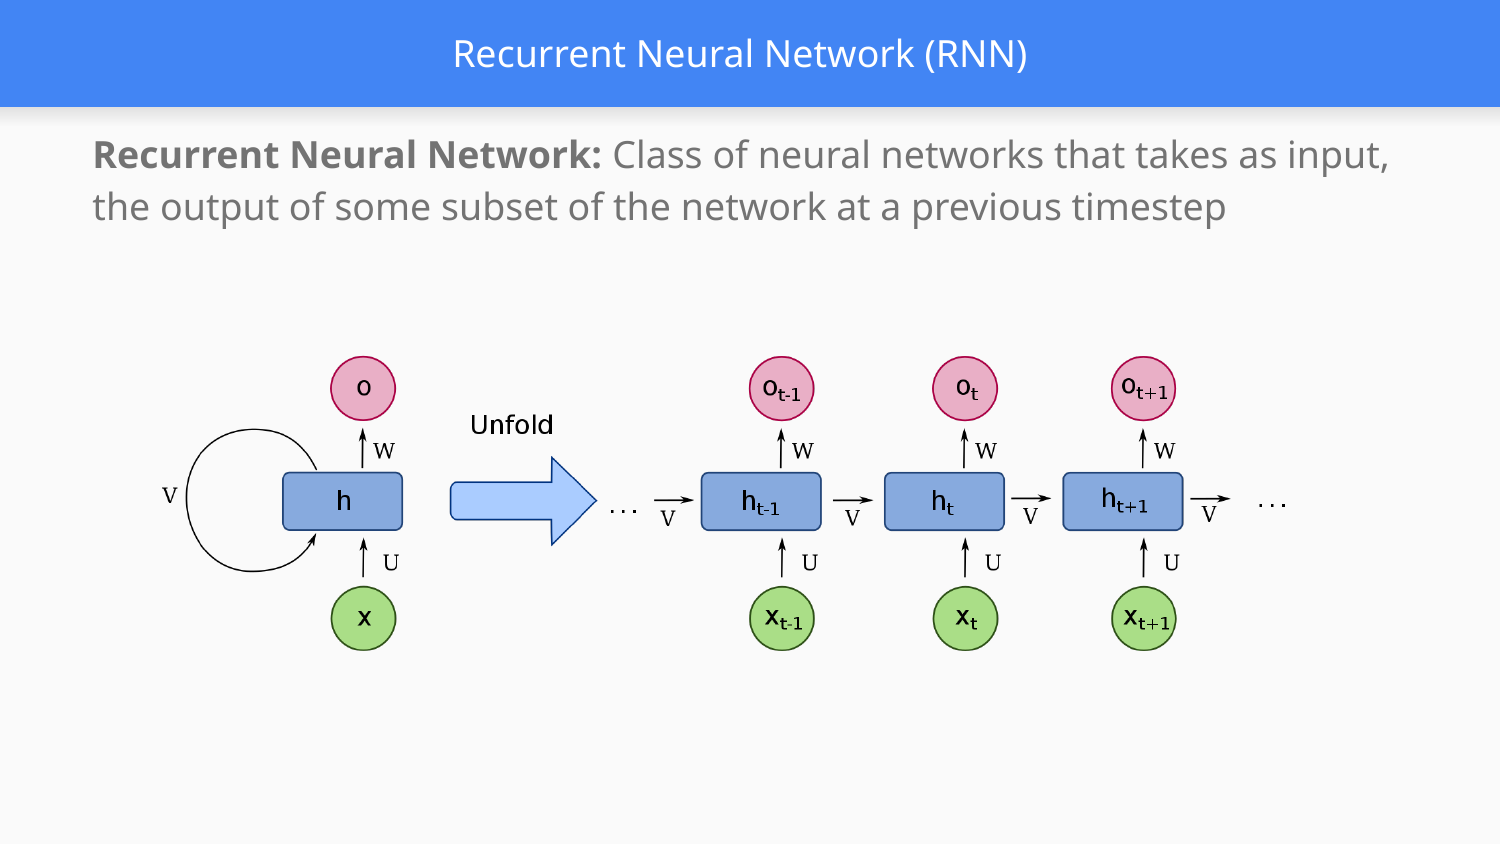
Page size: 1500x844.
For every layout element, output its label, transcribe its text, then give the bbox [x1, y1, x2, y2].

list Recurrent Neural Network: Class of neural networks that takes as input, the output of some subset of the network at a previous timestep [77, 109, 1427, 800]
title Recurrent Neural Network (RNN) [16, 2, 1464, 102]
picture [115, 303, 1385, 725]
